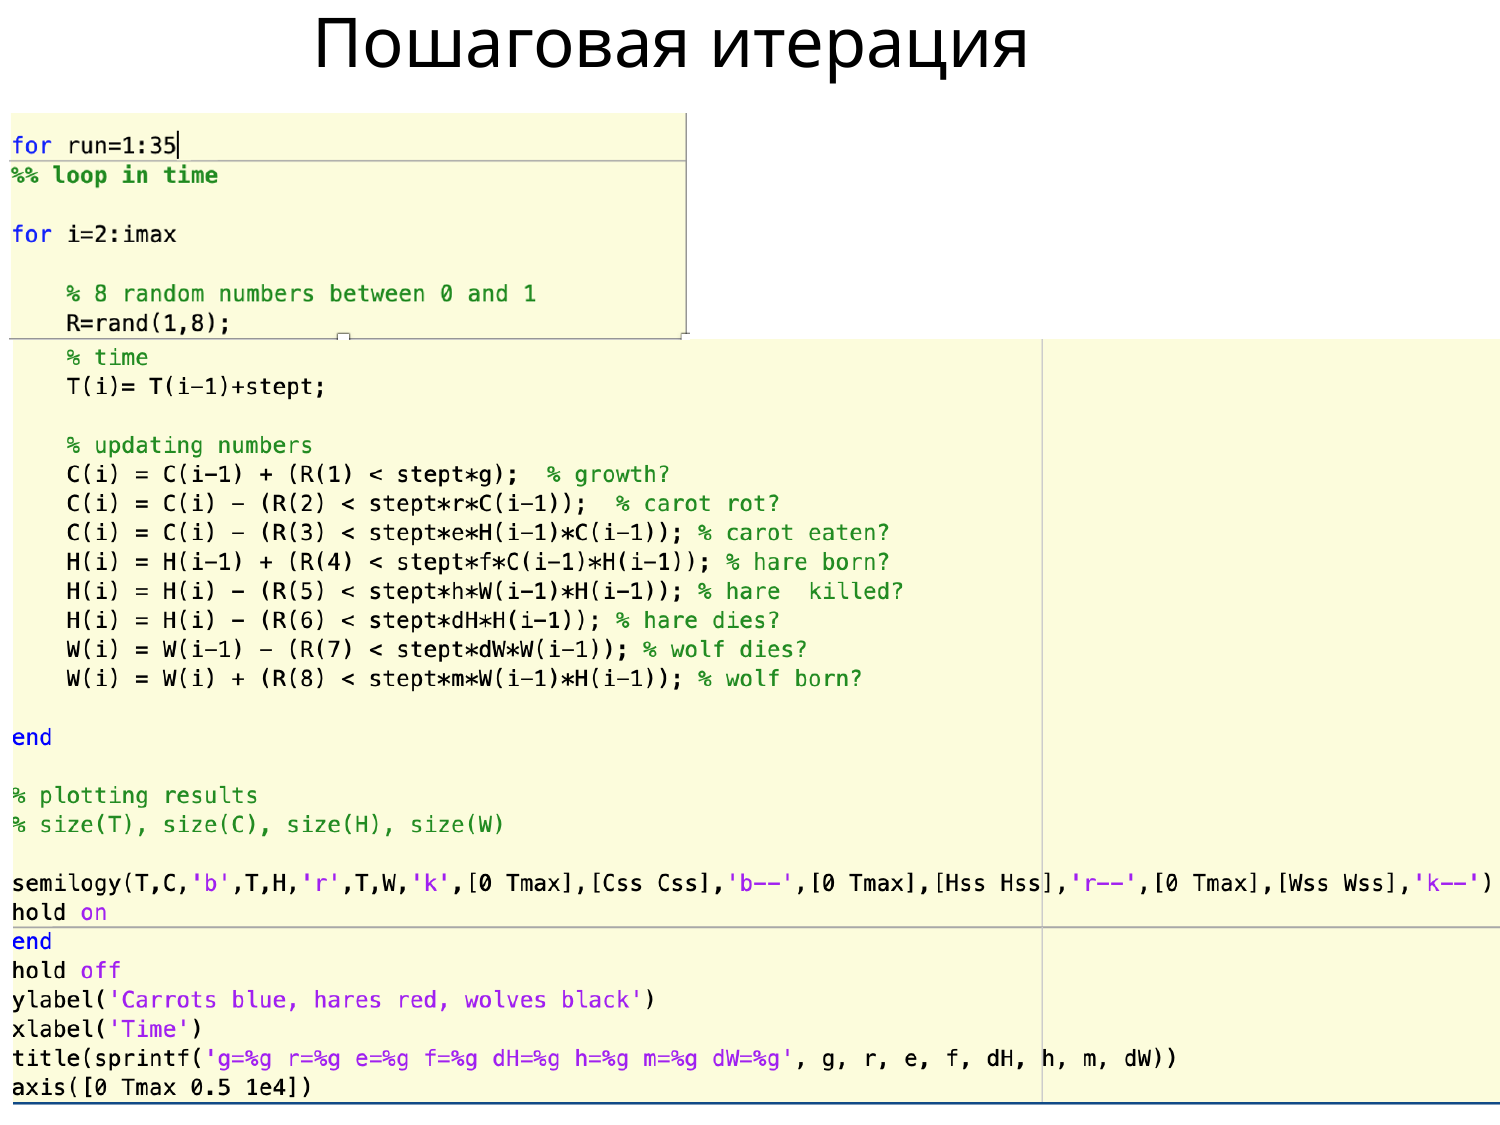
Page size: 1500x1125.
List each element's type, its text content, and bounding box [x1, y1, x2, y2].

picture [9, 113, 1500, 1106]
title Пошаговая итерация [297, 0, 1500, 155]
